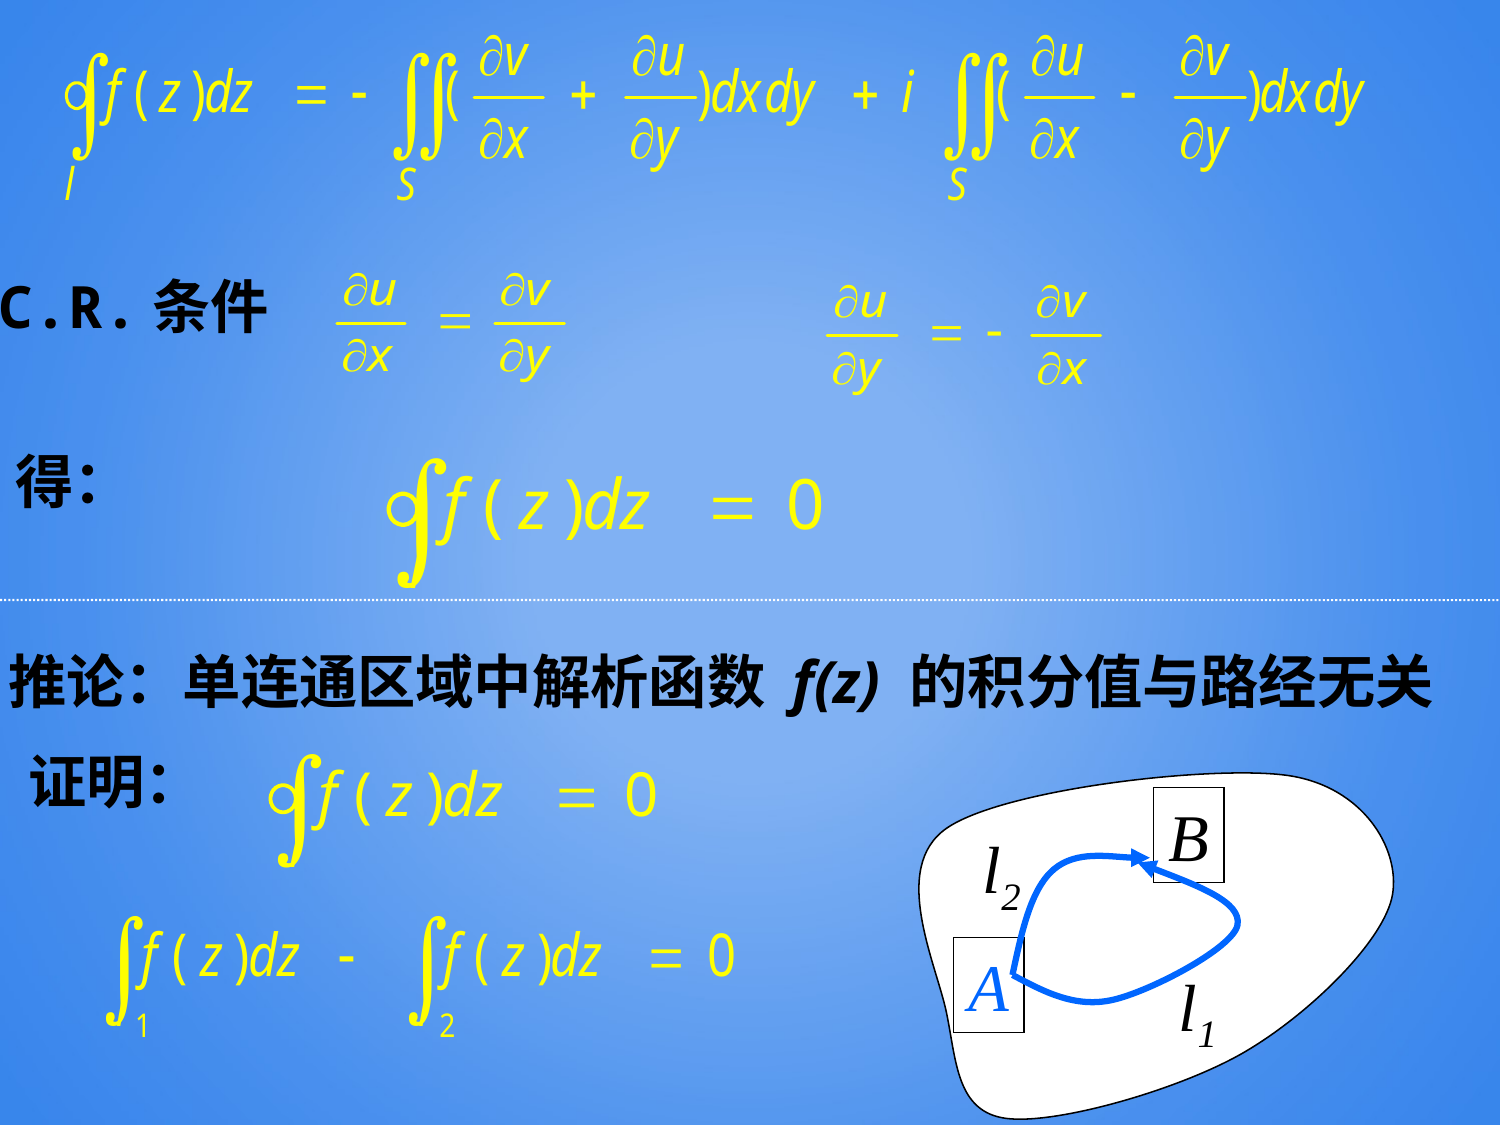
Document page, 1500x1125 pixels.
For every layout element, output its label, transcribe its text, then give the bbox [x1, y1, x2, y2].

text_box 得： [0, 437, 148, 523]
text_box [366, 421, 834, 602]
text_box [1012, 862, 1242, 1058]
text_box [82, 884, 745, 1051]
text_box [250, 721, 666, 880]
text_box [889, 764, 1400, 1125]
picture [0, 0, 1500, 1125]
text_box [50, 9, 1387, 211]
text_box C.R.条件 [0, 262, 284, 348]
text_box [966, 824, 1150, 975]
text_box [815, 264, 1110, 401]
text_box 证明： [13, 737, 219, 823]
text_box 推论：单连通区域中解析函数 f(z) 的积分值与路经无关 [0, 637, 1449, 723]
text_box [324, 252, 578, 388]
